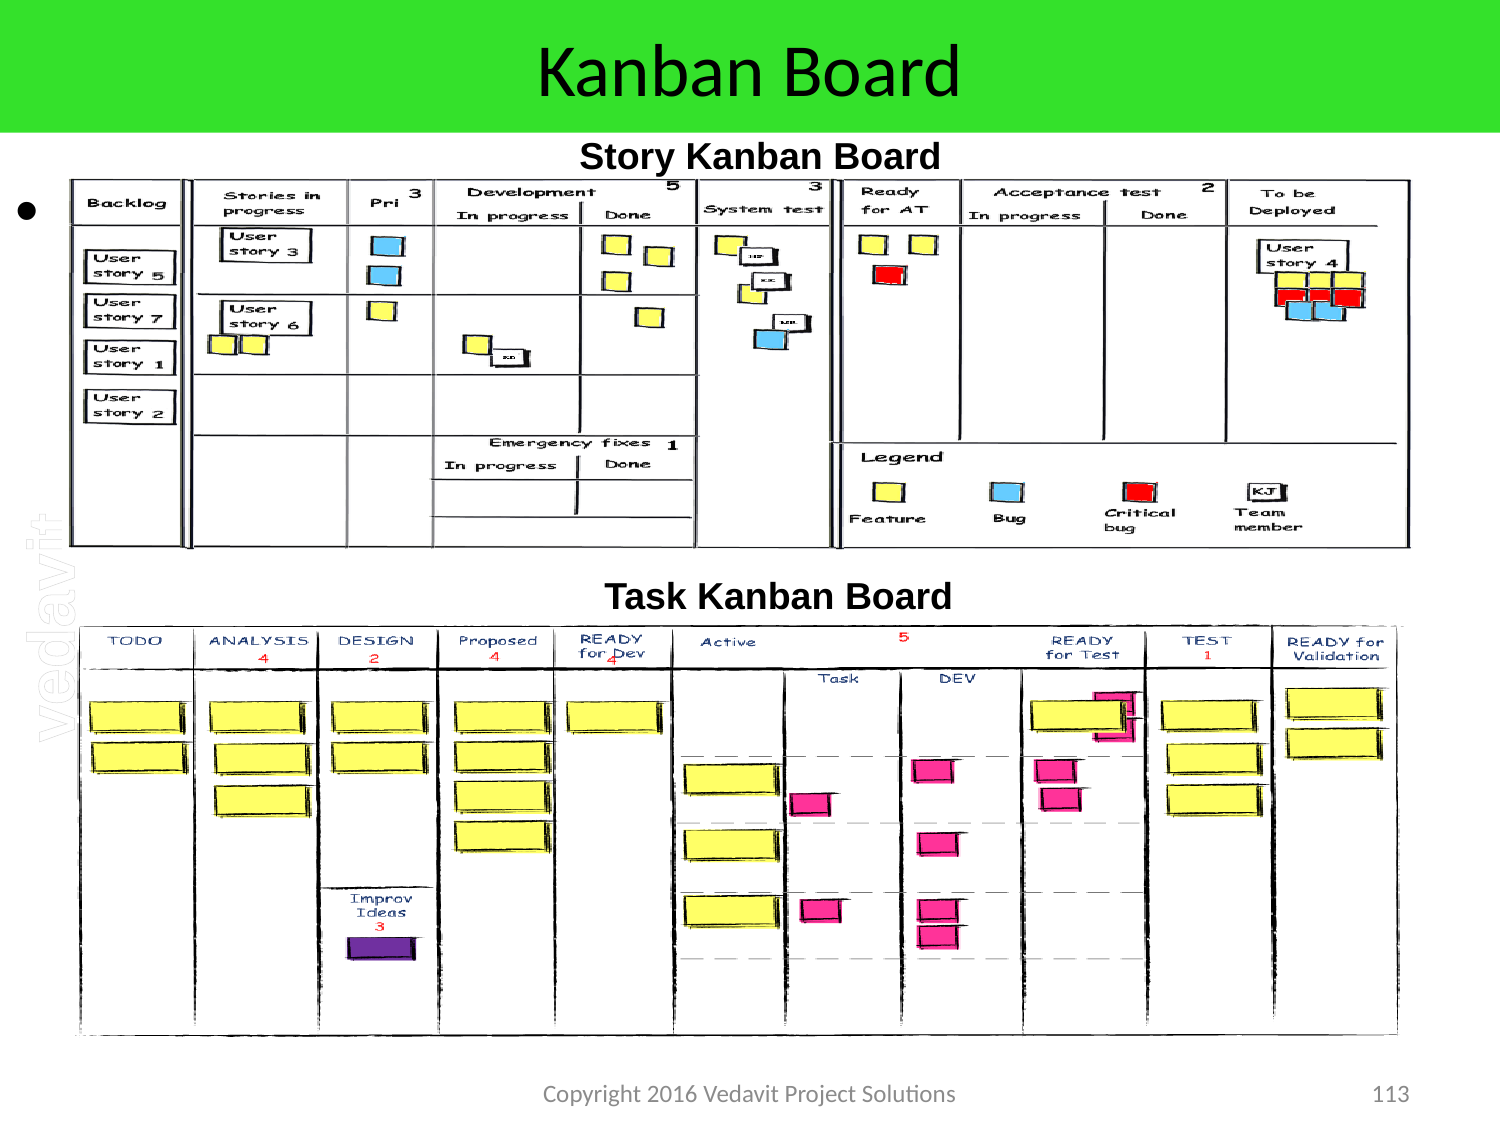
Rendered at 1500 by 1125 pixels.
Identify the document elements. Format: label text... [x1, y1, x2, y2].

list Tools & Techniques / Planning, Monitoring & Adapting/ Agile Project Tracking [0, 162, 1350, 1000]
footer Copyright 2016 Vedavit Project Solutions [512, 1062, 988, 1123]
title Kanban Board [0, 0, 1500, 133]
slide_number 113 [1074, 1062, 1425, 1123]
text_box Task Kanban Board [589, 564, 969, 621]
text_box Story Kanban Board [564, 124, 957, 173]
picture [74, 622, 1413, 1038]
picture [62, 174, 1418, 551]
